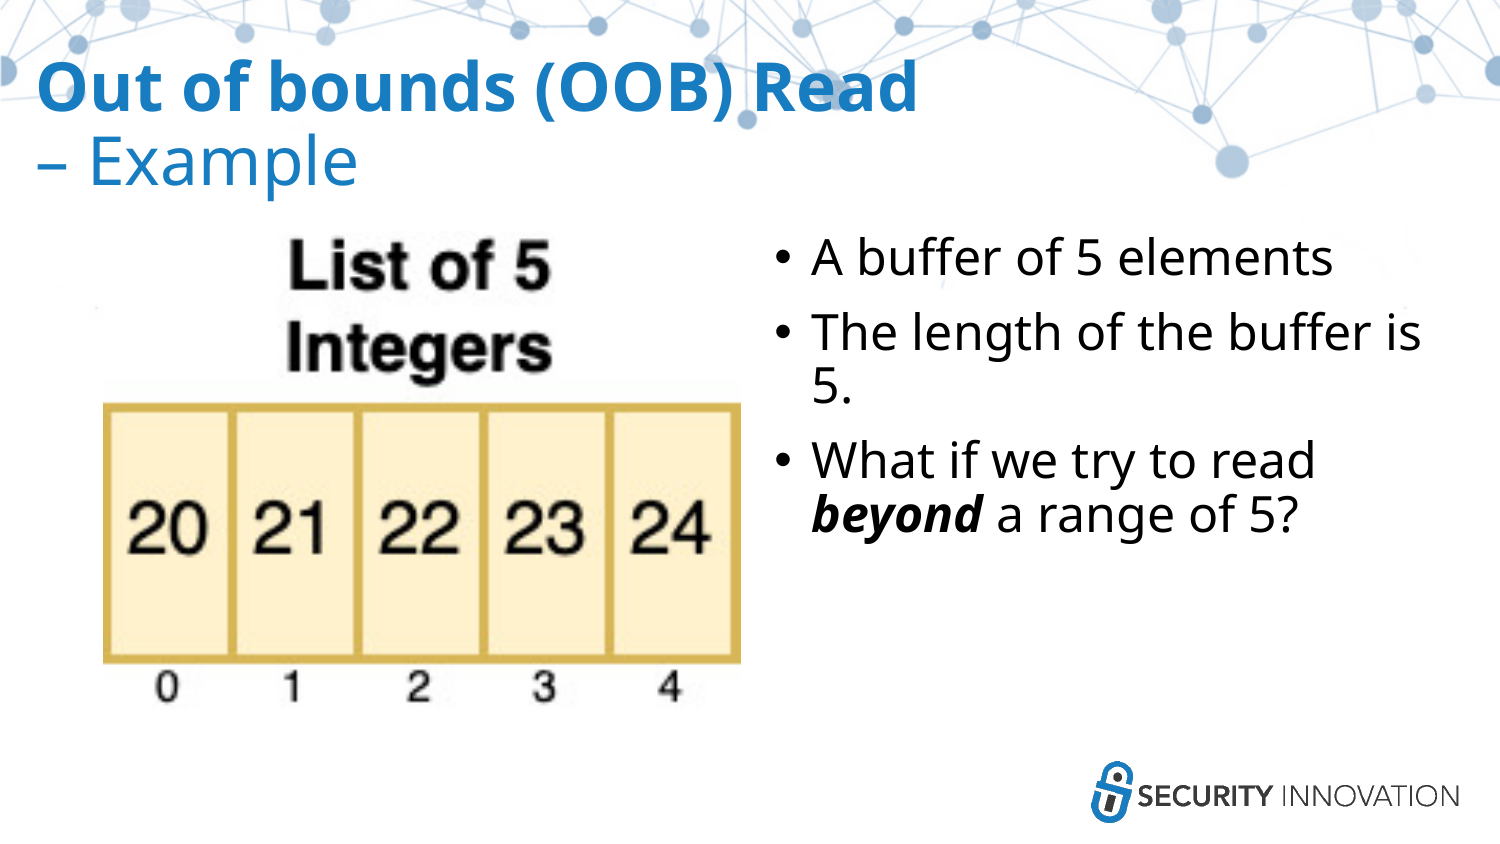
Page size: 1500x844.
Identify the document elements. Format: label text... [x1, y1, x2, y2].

list A buffer of 5 elements The length of the buffer is 5. What if we try to read beyond a range of 5? [759, 224, 1447, 760]
title Out of bounds (OOB) Read – Example [20, 44, 1484, 208]
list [103, 231, 741, 753]
picture [1091, 761, 1461, 823]
picture [0, 0, 1500, 344]
